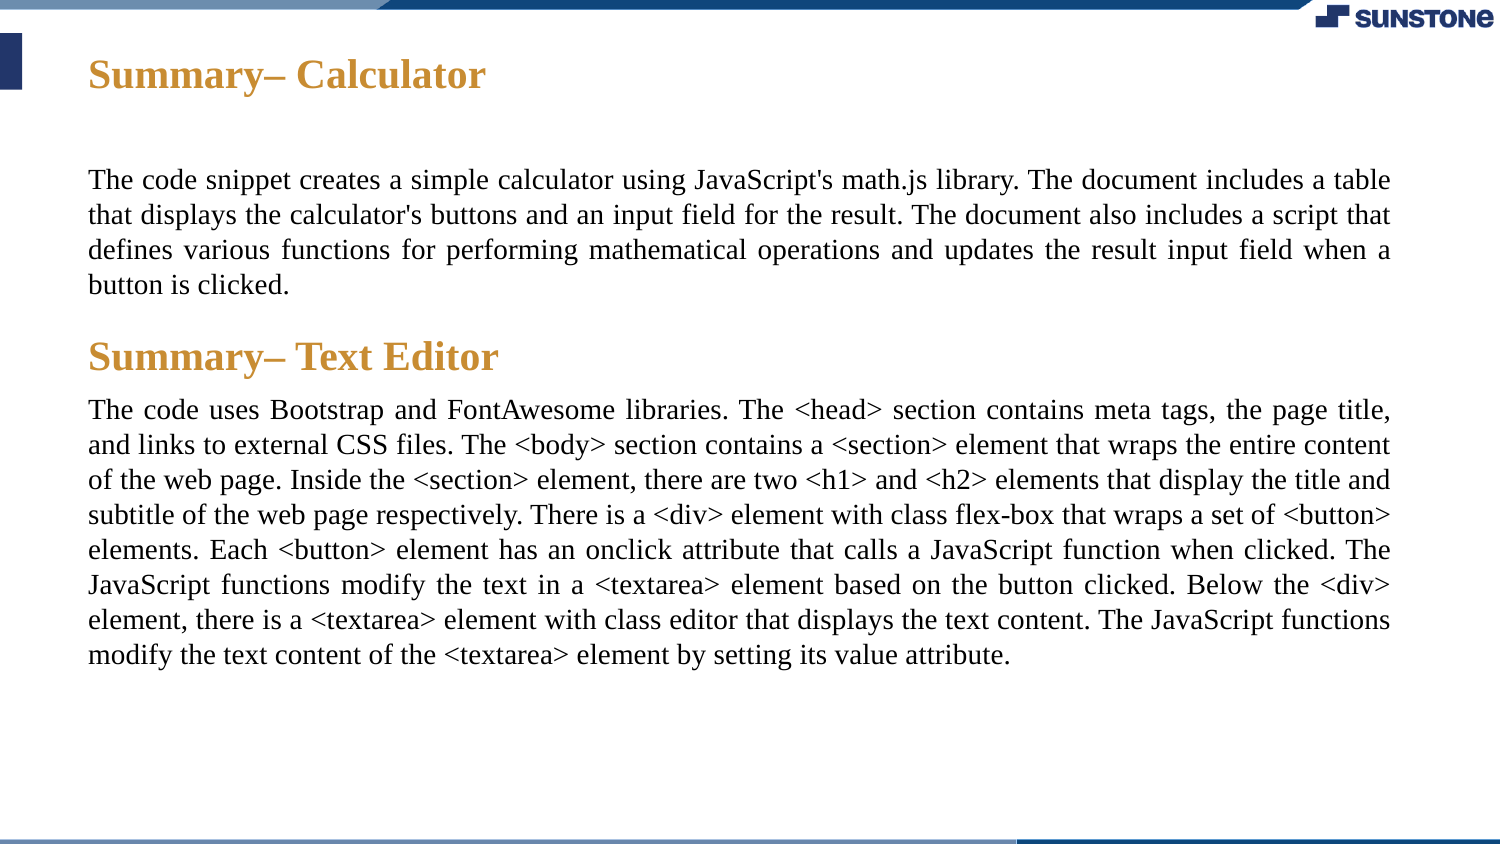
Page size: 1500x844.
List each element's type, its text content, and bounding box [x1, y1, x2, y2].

text_box The code uses Bootstrap and FontAwesome libraries. The <head> section contains meta tags, the page title, and links to external CSS files. The <body> section contains a <section> element that wraps the entire content of the web page. Inside the <section> element, there are two <h1> and <h2> elements that display the title and subtitle of the web page respectively. There is a <div> element with class flex-box that wraps a set of <button> elements. Each <button> element has an onclick attribute that calls a JavaScript function when clicked. The JavaScript functions modify the text in a <textarea> element based on the button clicked. Below the <div> element, there is a <textarea> element with class editor that displays the text content. The JavaScript functions modify the text content of the <textarea> element by setting its value attribute. [73, 383, 1408, 678]
text_box The code snippet creates a simple calculator using JavaScript's math.js library. The document includes a table that displays the calculator's buttons and an input field for the result. The document also includes a script that defines various functions for performing mathematical operations and updates the result input field when a button is clicked. [73, 152, 1408, 368]
text_box Summary– Text Editor [73, 321, 762, 374]
text_box Summary– Calculator [73, 38, 762, 92]
picture [0, 0, 1500, 844]
